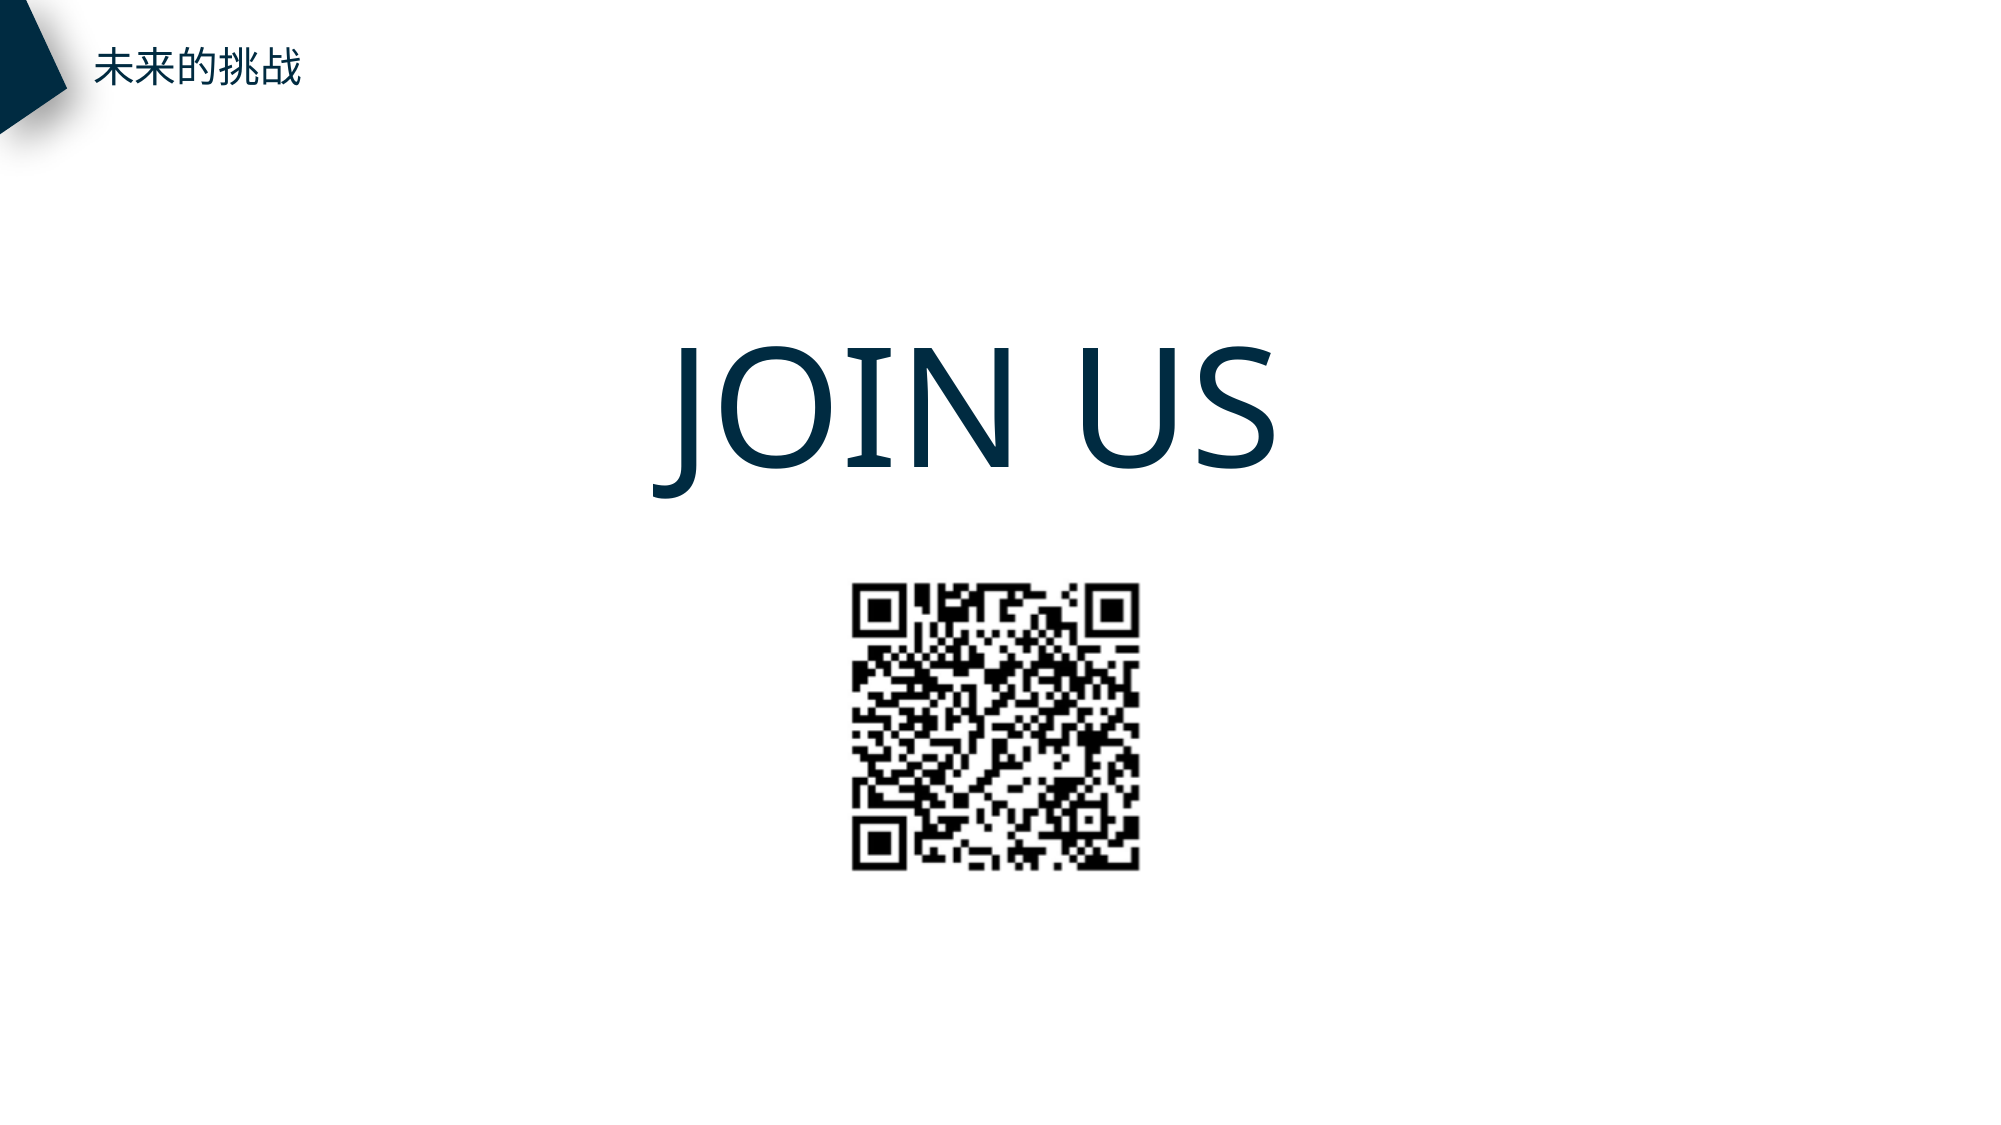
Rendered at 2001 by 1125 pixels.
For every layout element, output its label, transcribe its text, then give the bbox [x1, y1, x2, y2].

picture [834, 562, 1166, 888]
text_box 未来的挑战 [79, 33, 317, 98]
text_box JOIN US [651, 293, 2000, 509]
text_box [0, 0, 68, 135]
